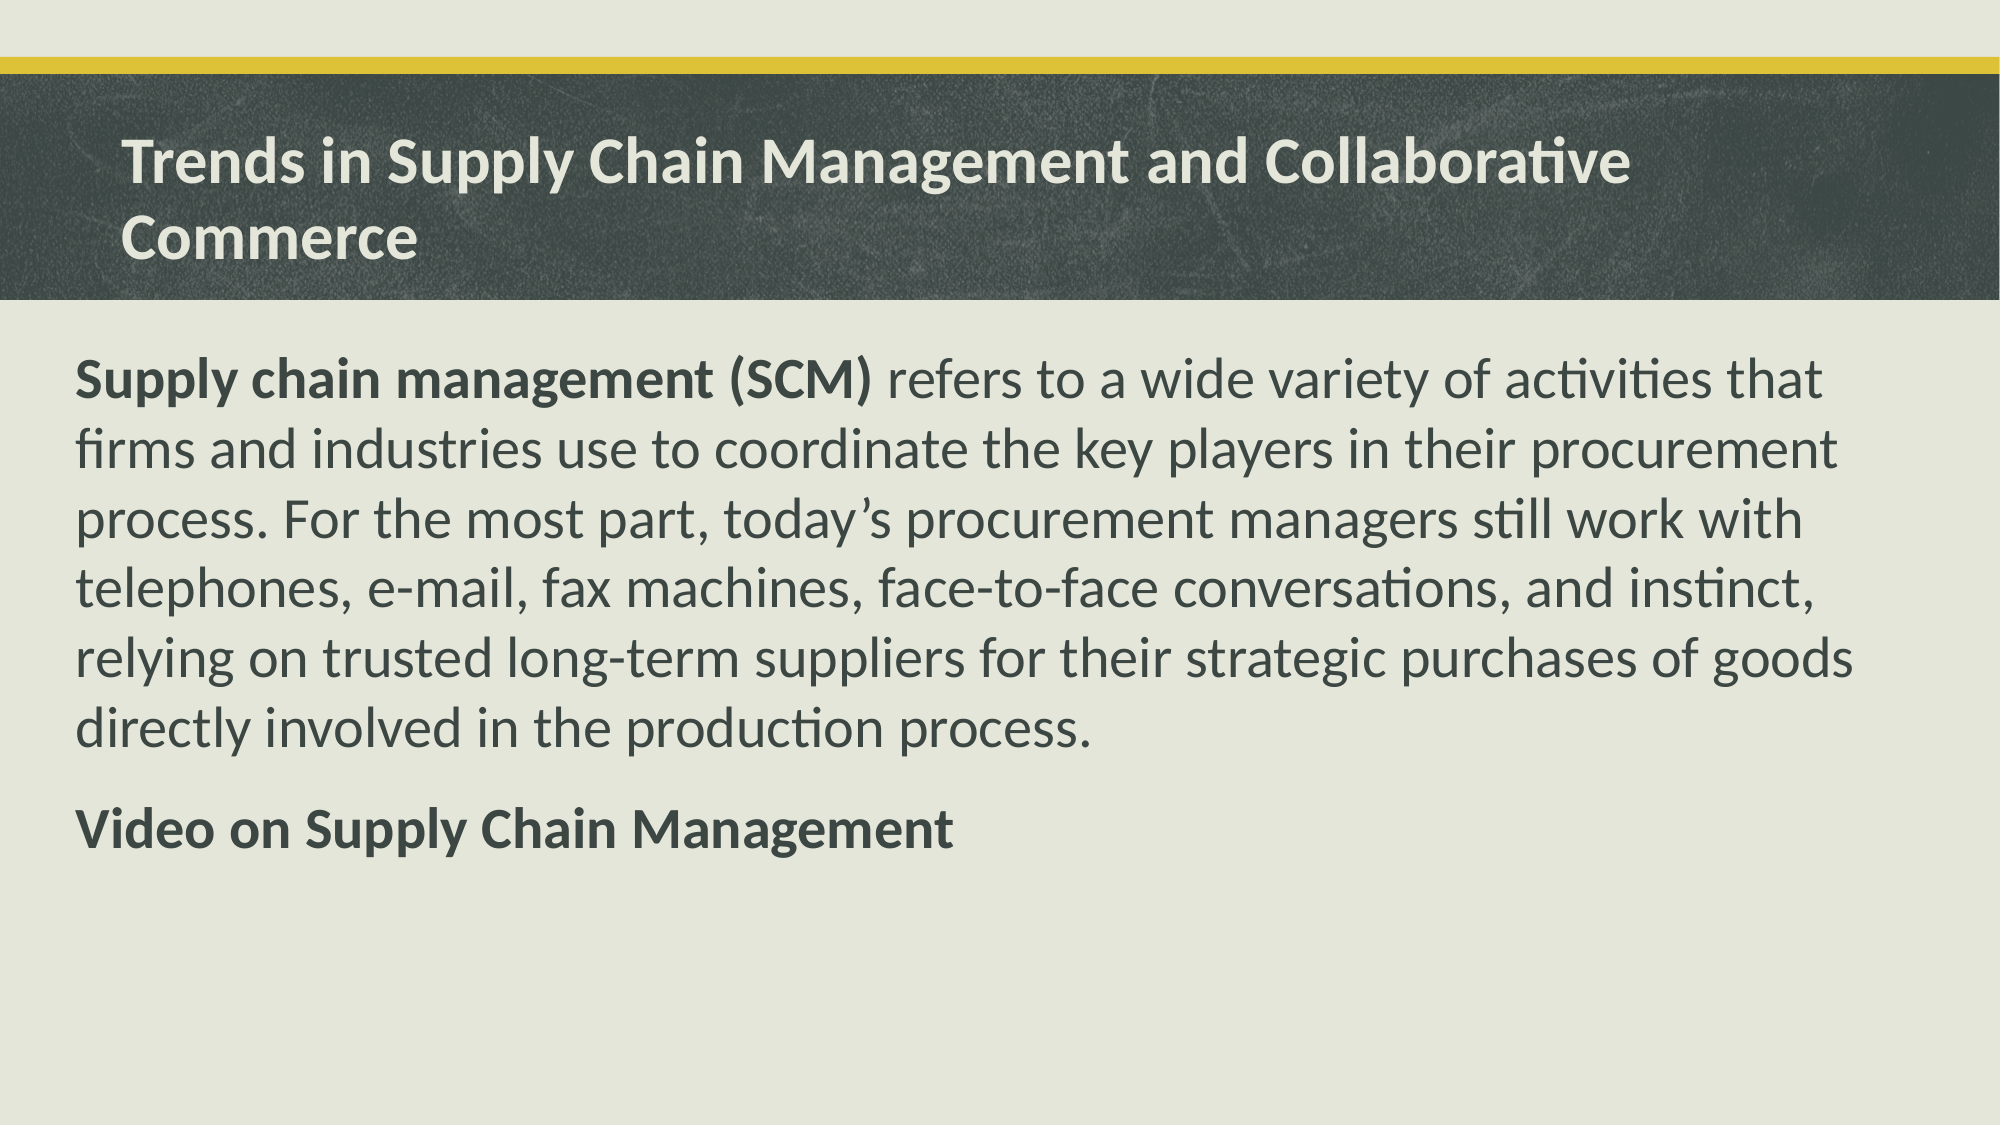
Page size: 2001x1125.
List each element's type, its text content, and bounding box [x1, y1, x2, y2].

list Supply chain management (SCM) refers to a wide variety of activities that firms and industries use to coordinate the key players in their procurement process. For the most part, today’s procurement managers still work with telephones, e-mail, fax machines, face-to-face conversations, and instinct, relying on trusted long-term suppliers for their strategic purchases of goods directly involved in the production process. Video on Supply Chain Management [60, 332, 1935, 1066]
title Trends in Supply Chain Management and Collaborative Commerce [106, 97, 1790, 300]
picture [0, 74, 2000, 300]
